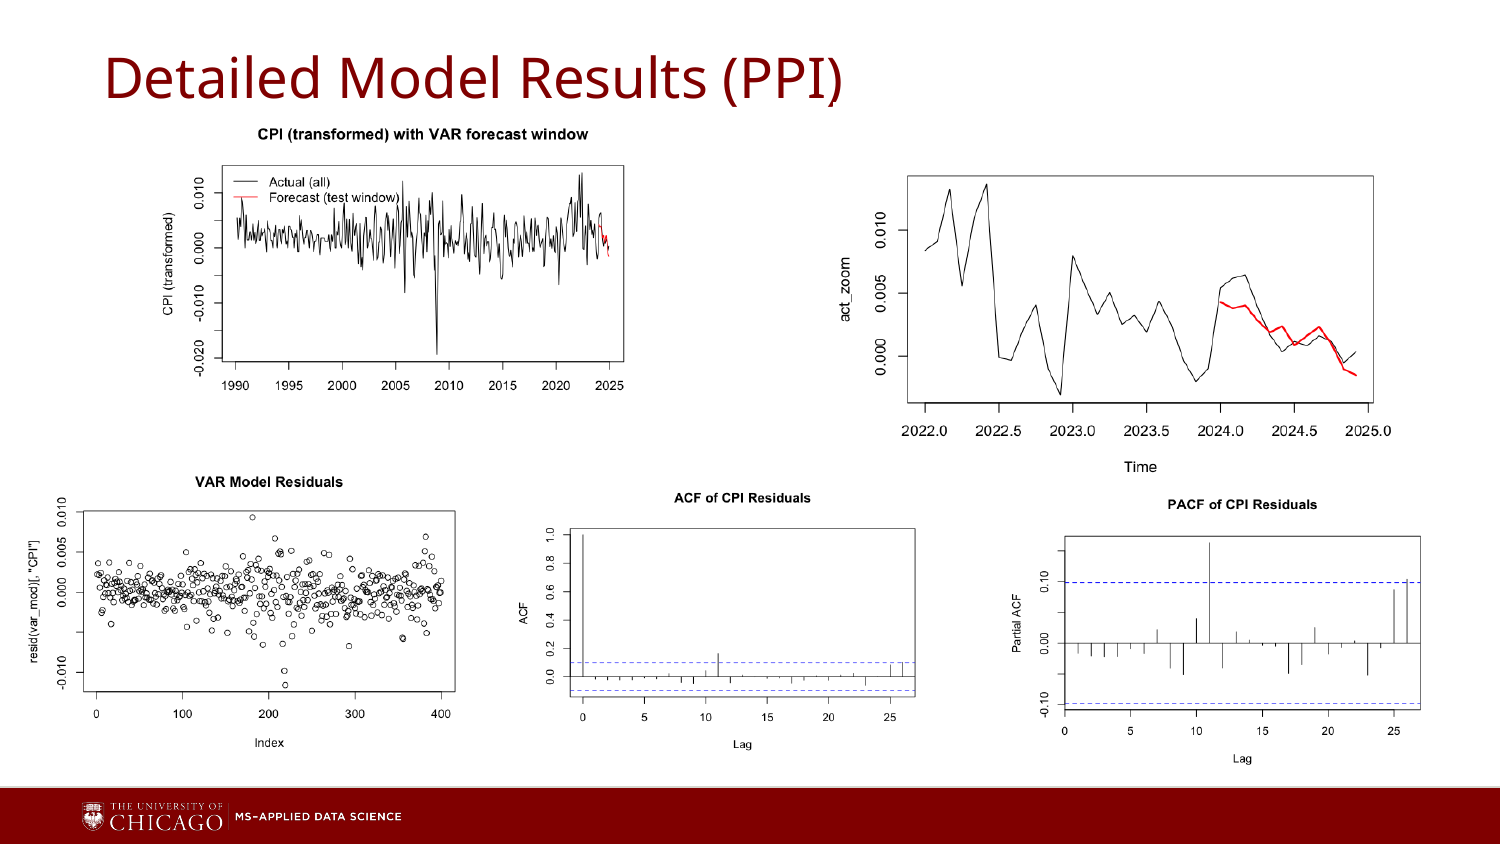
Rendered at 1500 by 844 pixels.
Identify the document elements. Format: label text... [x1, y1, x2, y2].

title Detailed Model Results (PPI) [103, 0, 1397, 162]
picture [515, 102, 1450, 780]
picture [158, 102, 656, 441]
picture [66, 787, 416, 844]
picture [24, 451, 486, 765]
